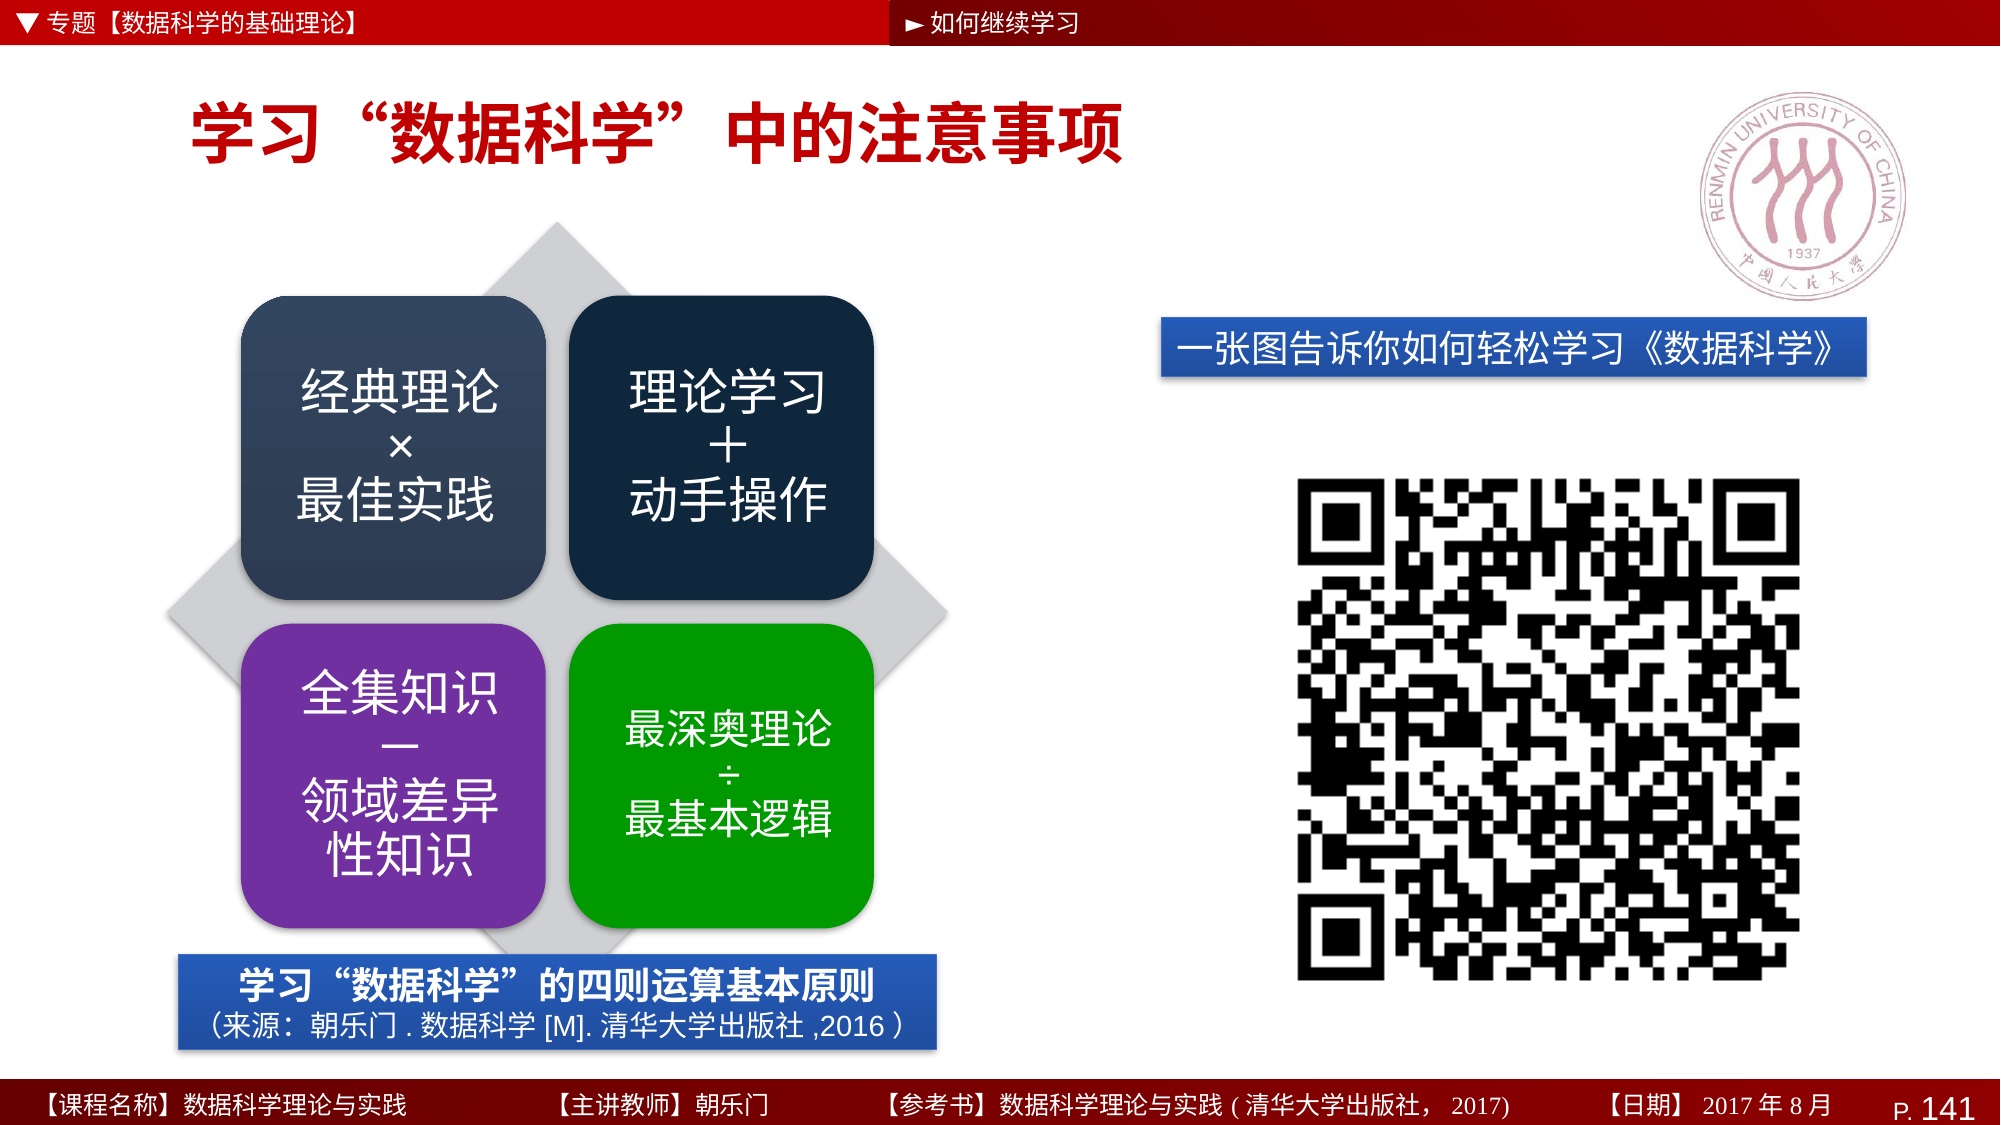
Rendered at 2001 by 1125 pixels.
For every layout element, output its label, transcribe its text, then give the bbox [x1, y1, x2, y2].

picture [1287, 468, 1813, 994]
text_box 学习“数据科学”的四则运算基本原则 （来源：朝乐门.数据科学[M].清华大学出版社,2016） [178, 1011, 937, 1050]
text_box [0, 221, 1115, 1003]
list ▼专题【数据科学的基础理论】 [0, 0, 725, 43]
text_box 一张图告诉你如何轻松学习《数据科学》 [1161, 317, 1867, 377]
title 学习“数据科学”中的注意事项 [64, 64, 1249, 200]
list ►如何继续学习 [890, 0, 1249, 43]
picture [1696, 89, 1910, 304]
